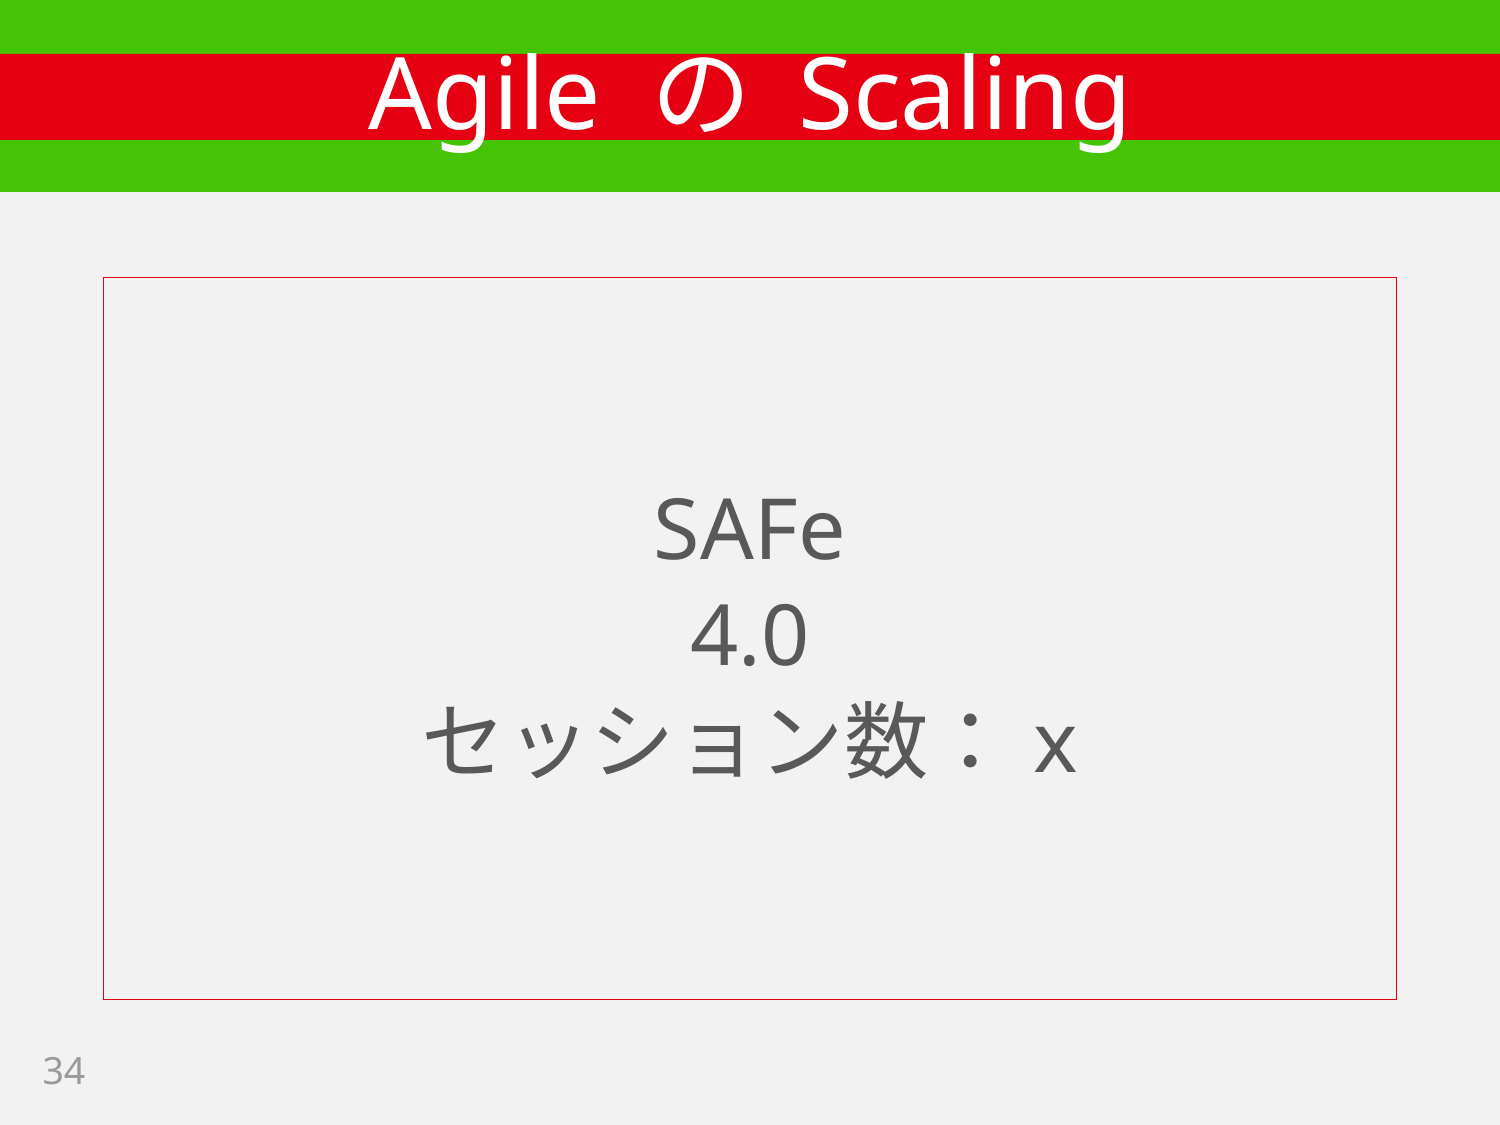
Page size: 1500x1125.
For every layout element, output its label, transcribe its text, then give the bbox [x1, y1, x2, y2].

slide_number 34 [27, 1042, 146, 1102]
title Agile の Scaling [0, 53, 1500, 140]
list SAFe 4.0 セッション数：x [103, 277, 1397, 1000]
